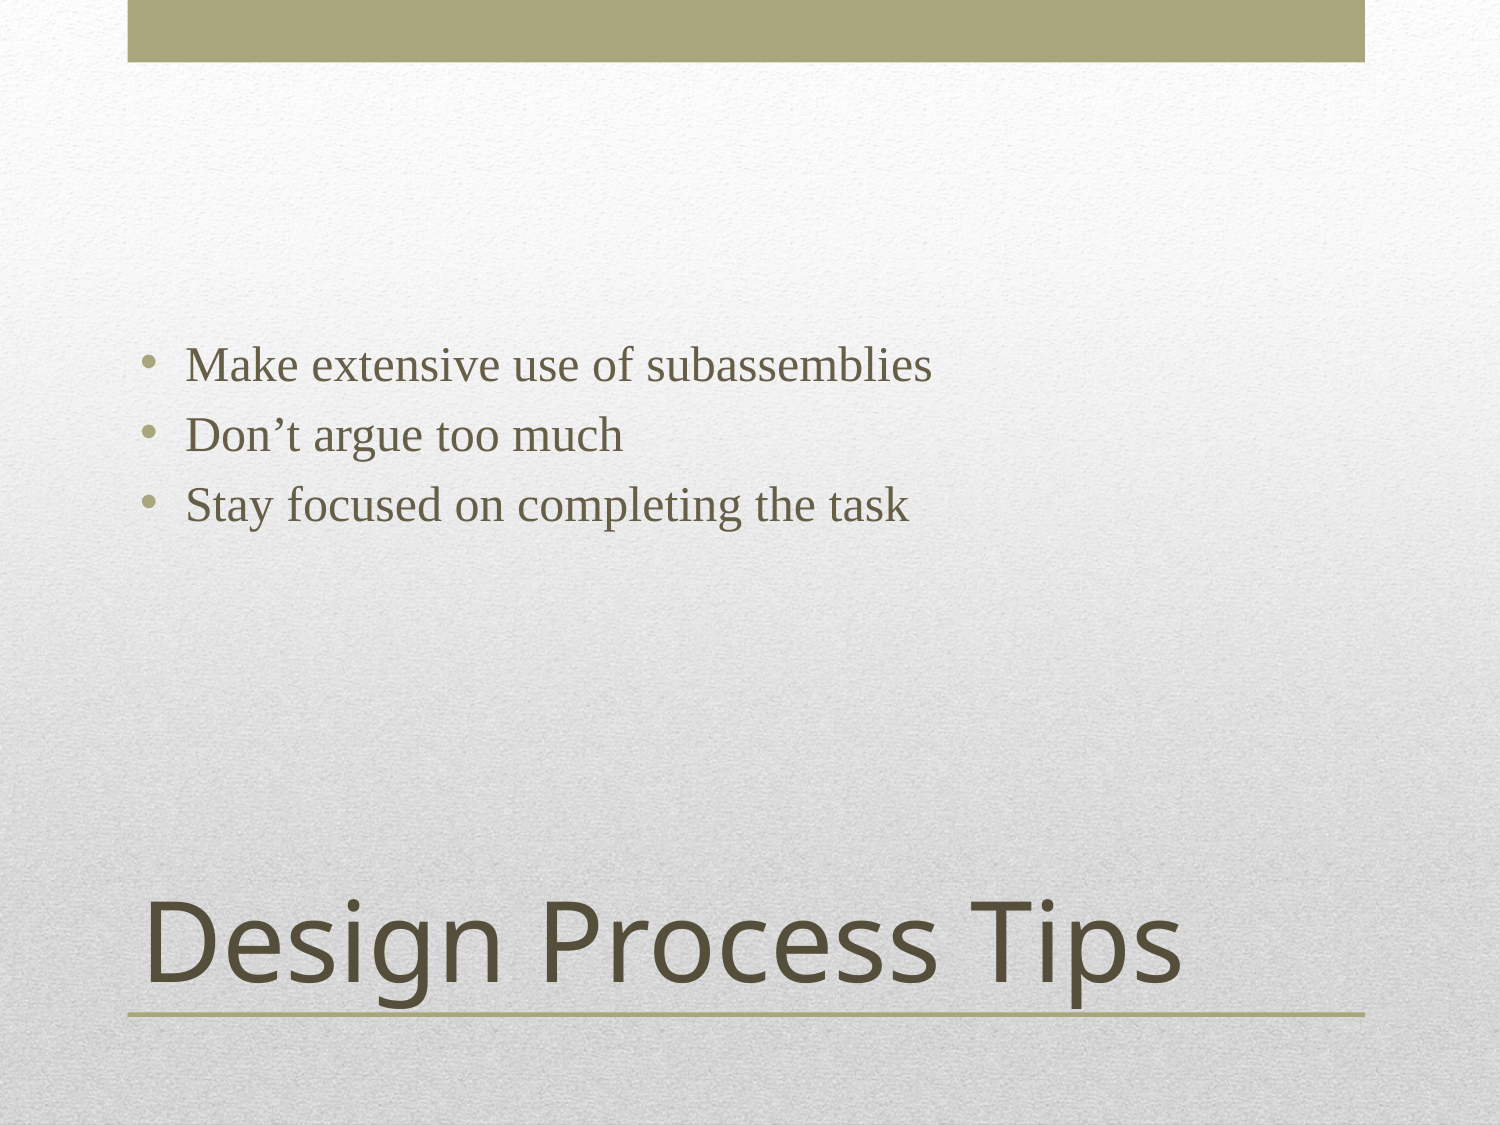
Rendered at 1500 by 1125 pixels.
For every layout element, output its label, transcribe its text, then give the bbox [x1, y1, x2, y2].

title Design Process Tips [125, 750, 1238, 1013]
list Make extensive use of subassemblies Don’t argue too much Stay focused on completing the task [125, 112, 1363, 750]
